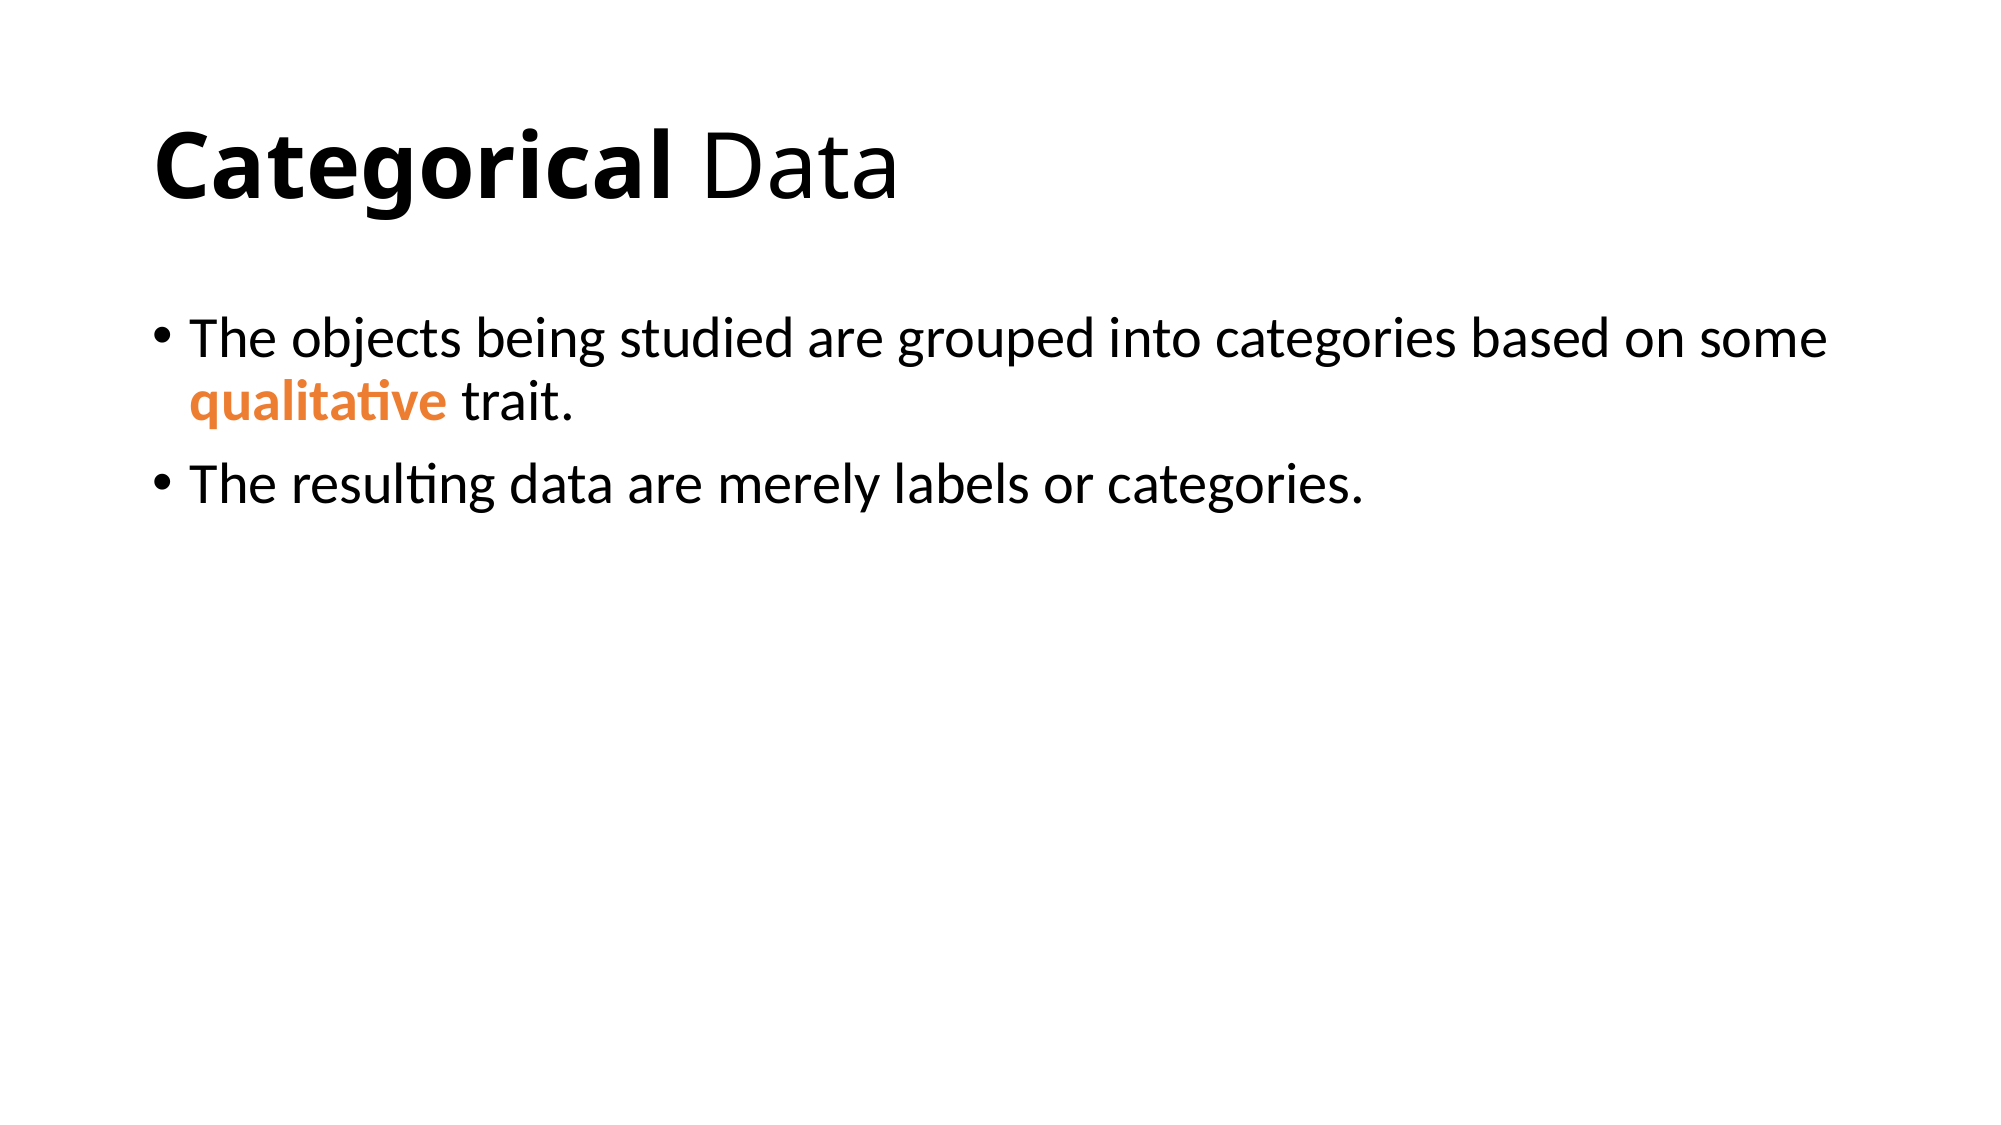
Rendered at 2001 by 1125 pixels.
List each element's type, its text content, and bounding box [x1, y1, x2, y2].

list The objects being studied are grouped into categories based on some qualitative trait. The resulting data are merely labels or categories. [137, 299, 1863, 1014]
title Categorical Data [137, 59, 1863, 278]
